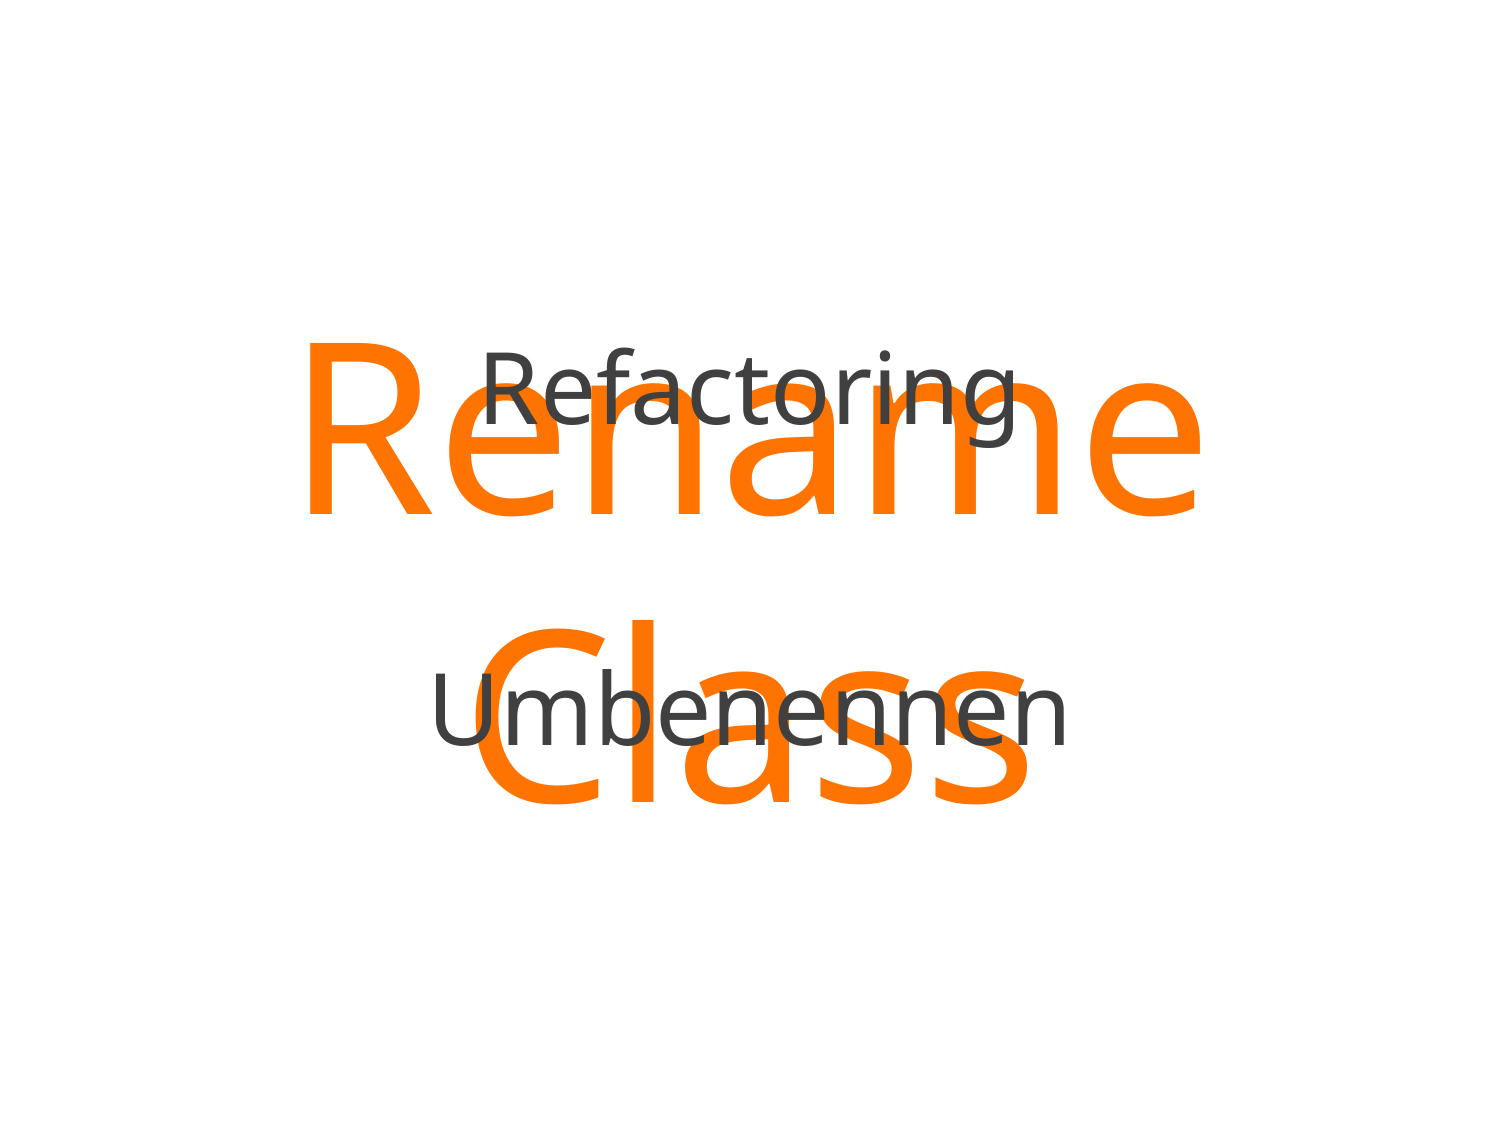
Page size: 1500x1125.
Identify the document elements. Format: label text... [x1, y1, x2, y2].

list Refactoring [159, 326, 1341, 445]
title Rename Class [159, 445, 1341, 645]
list Umbenennen [159, 645, 1341, 799]
